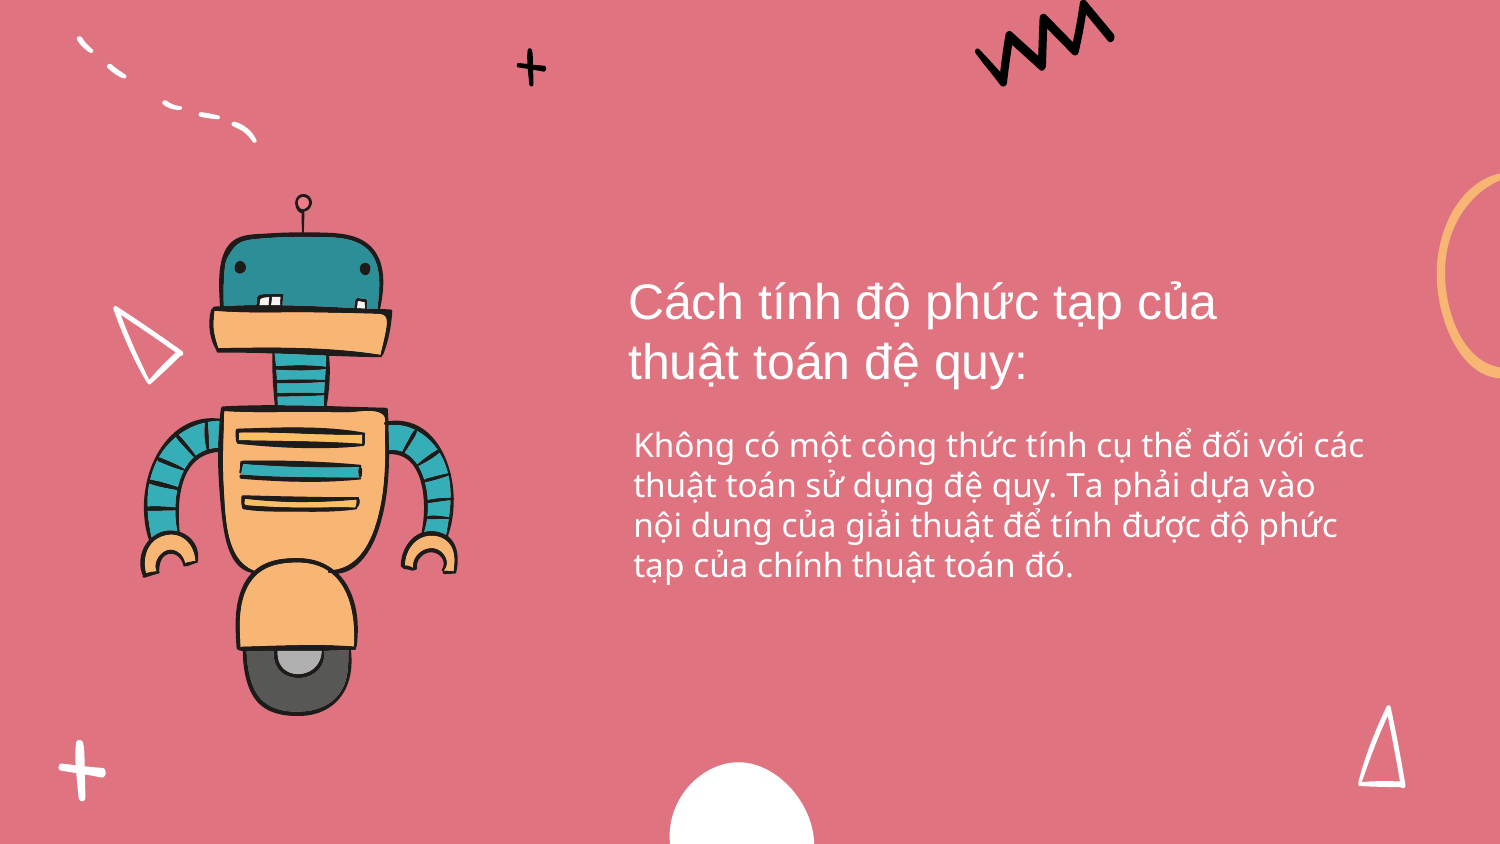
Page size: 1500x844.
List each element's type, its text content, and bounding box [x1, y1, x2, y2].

subtitle Không có một công thức tính cụ thể đối với các thuật toán sử dụng đệ quy. Ta phải dựa vào nội dung của giải thuật để tính được độ phức tạp của chính thuật toán đó. [618, 409, 1382, 679]
title Cách tính độ phức tạp của thuật toán đệ quy: [613, 254, 1287, 410]
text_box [140, 193, 458, 717]
